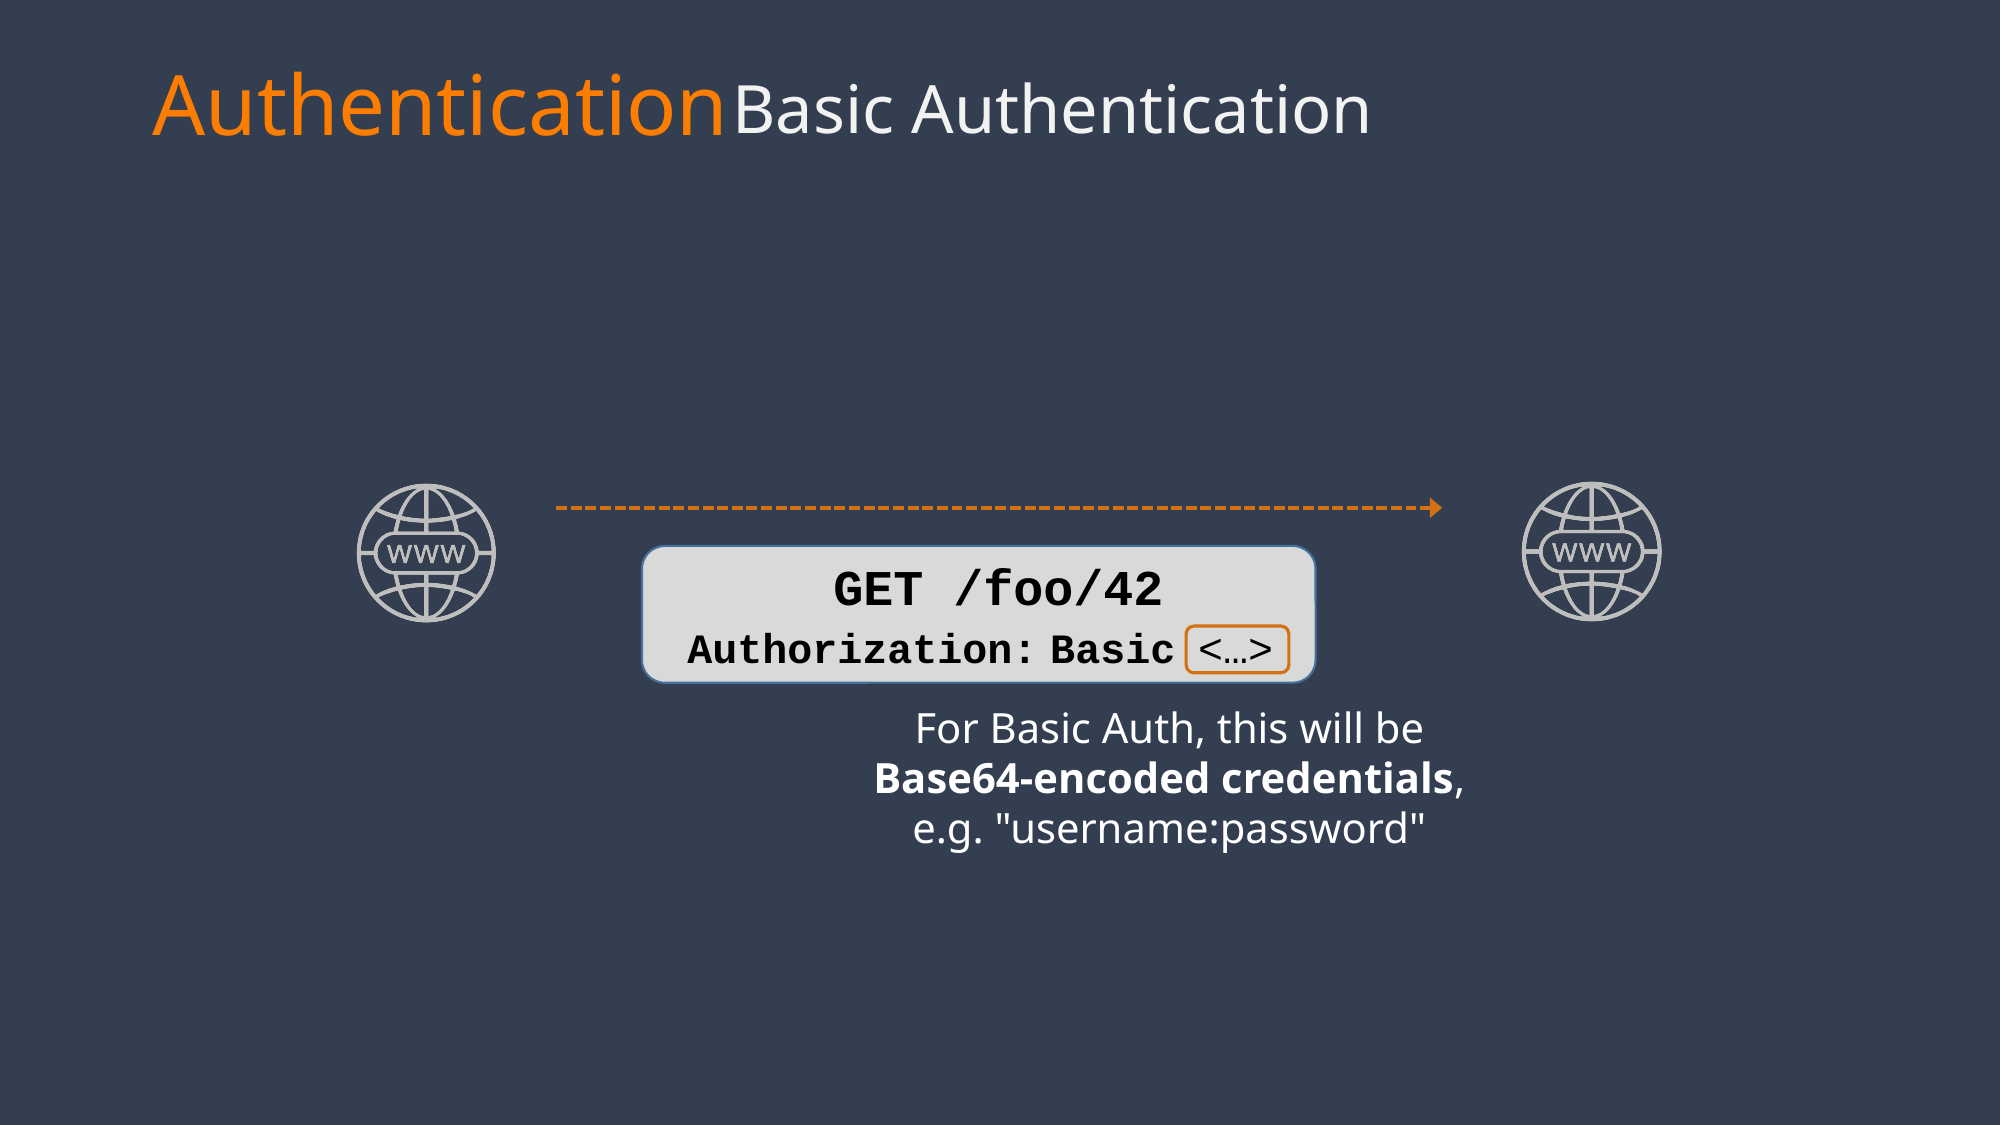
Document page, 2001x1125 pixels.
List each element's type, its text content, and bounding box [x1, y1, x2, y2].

text_box For Basic Auth, this will be Base64-encoded credentials, e.g. "username:password" [782, 770, 1557, 860]
list Authentication [137, 55, 1863, 770]
picture [1516, 469, 1669, 633]
picture [350, 471, 504, 634]
